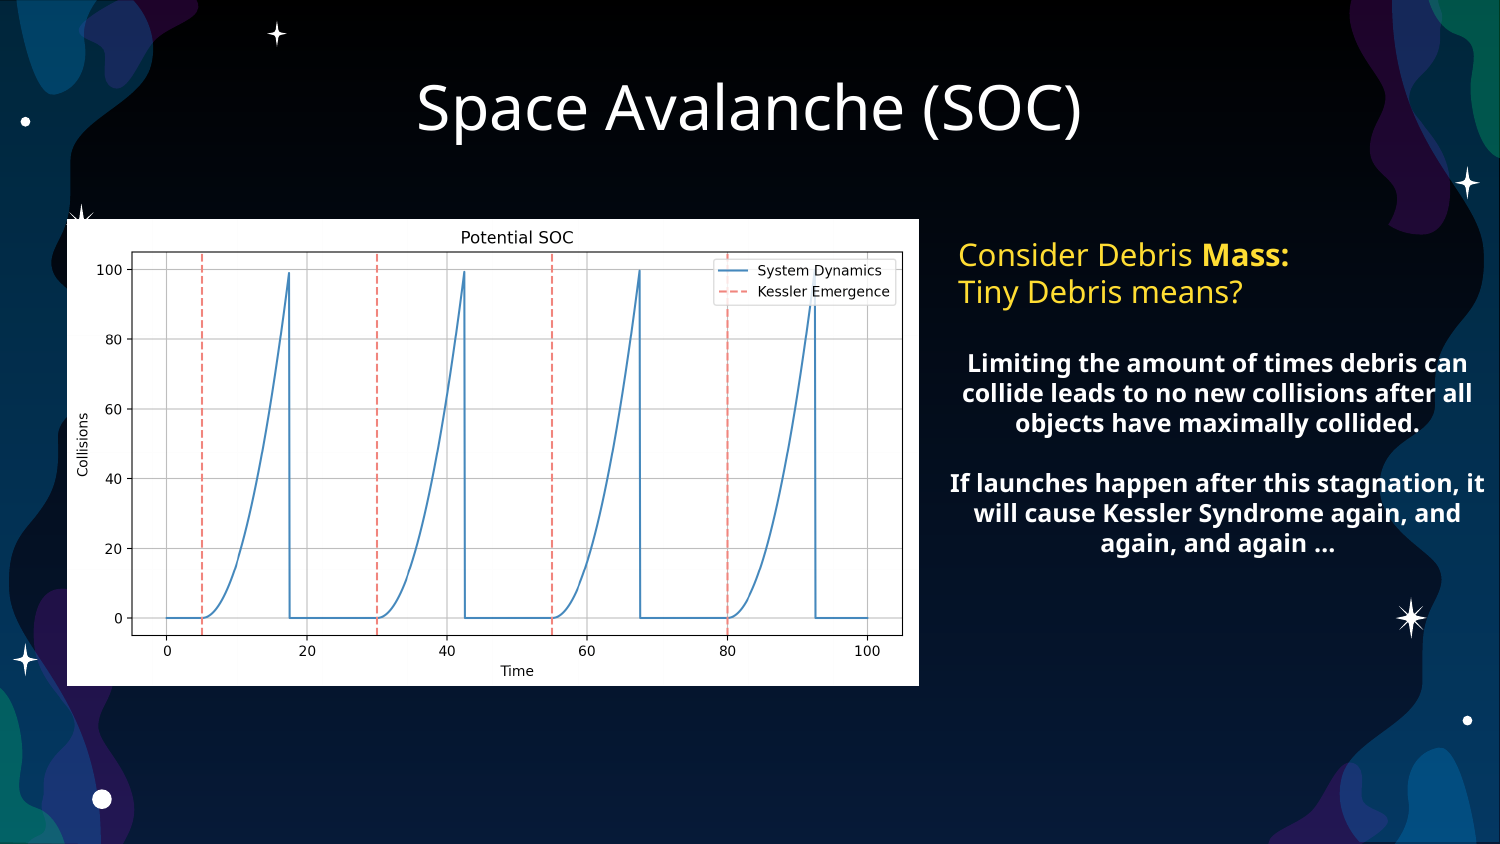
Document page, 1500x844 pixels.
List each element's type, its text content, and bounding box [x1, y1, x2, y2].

text_box Limiting the amount of times debris can collide leads to no new collisions after all objects have maximally collided. If launches happen after this stagnation, it will cause Kessler Syndrome again, and again, and again … [927, 332, 1500, 681]
text_box Consider Debris Mass: Tiny Debris means? [943, 220, 1433, 326]
picture [66, 219, 919, 686]
title Space Avalanche (SOC) [117, 53, 1383, 147]
